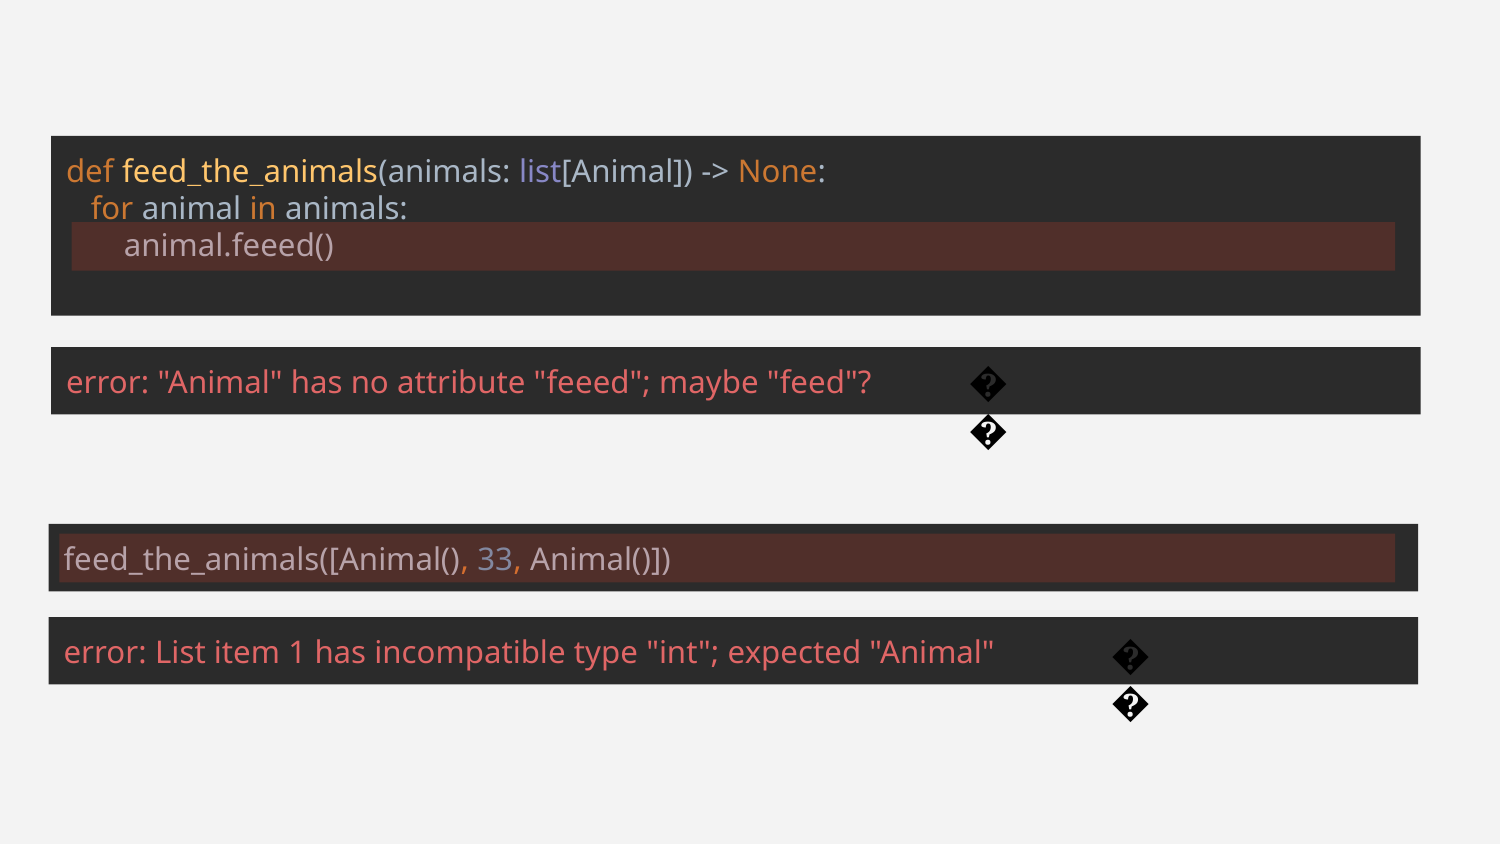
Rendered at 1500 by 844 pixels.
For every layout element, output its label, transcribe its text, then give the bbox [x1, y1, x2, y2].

text_box error: "Animal" has no attribute "feeed"; maybe "feed"? [51, 347, 953, 415]
text_box feed_the_animals([Animal(), 33, Animal()]) [48, 523, 1419, 533]
text_box 😀 [953, 342, 1019, 468]
text_box [71, 222, 1396, 271]
text_box 😀 [1095, 693, 1161, 740]
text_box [48, 533, 1419, 686]
text_box error: "Animal" has no attribute "feeed"; maybe "feed"? [1019, 347, 1421, 415]
text_box def feed_the_animals(animals: list[Animal]) -> None: for animal in animals: animal.feeed() [51, 135, 1421, 316]
